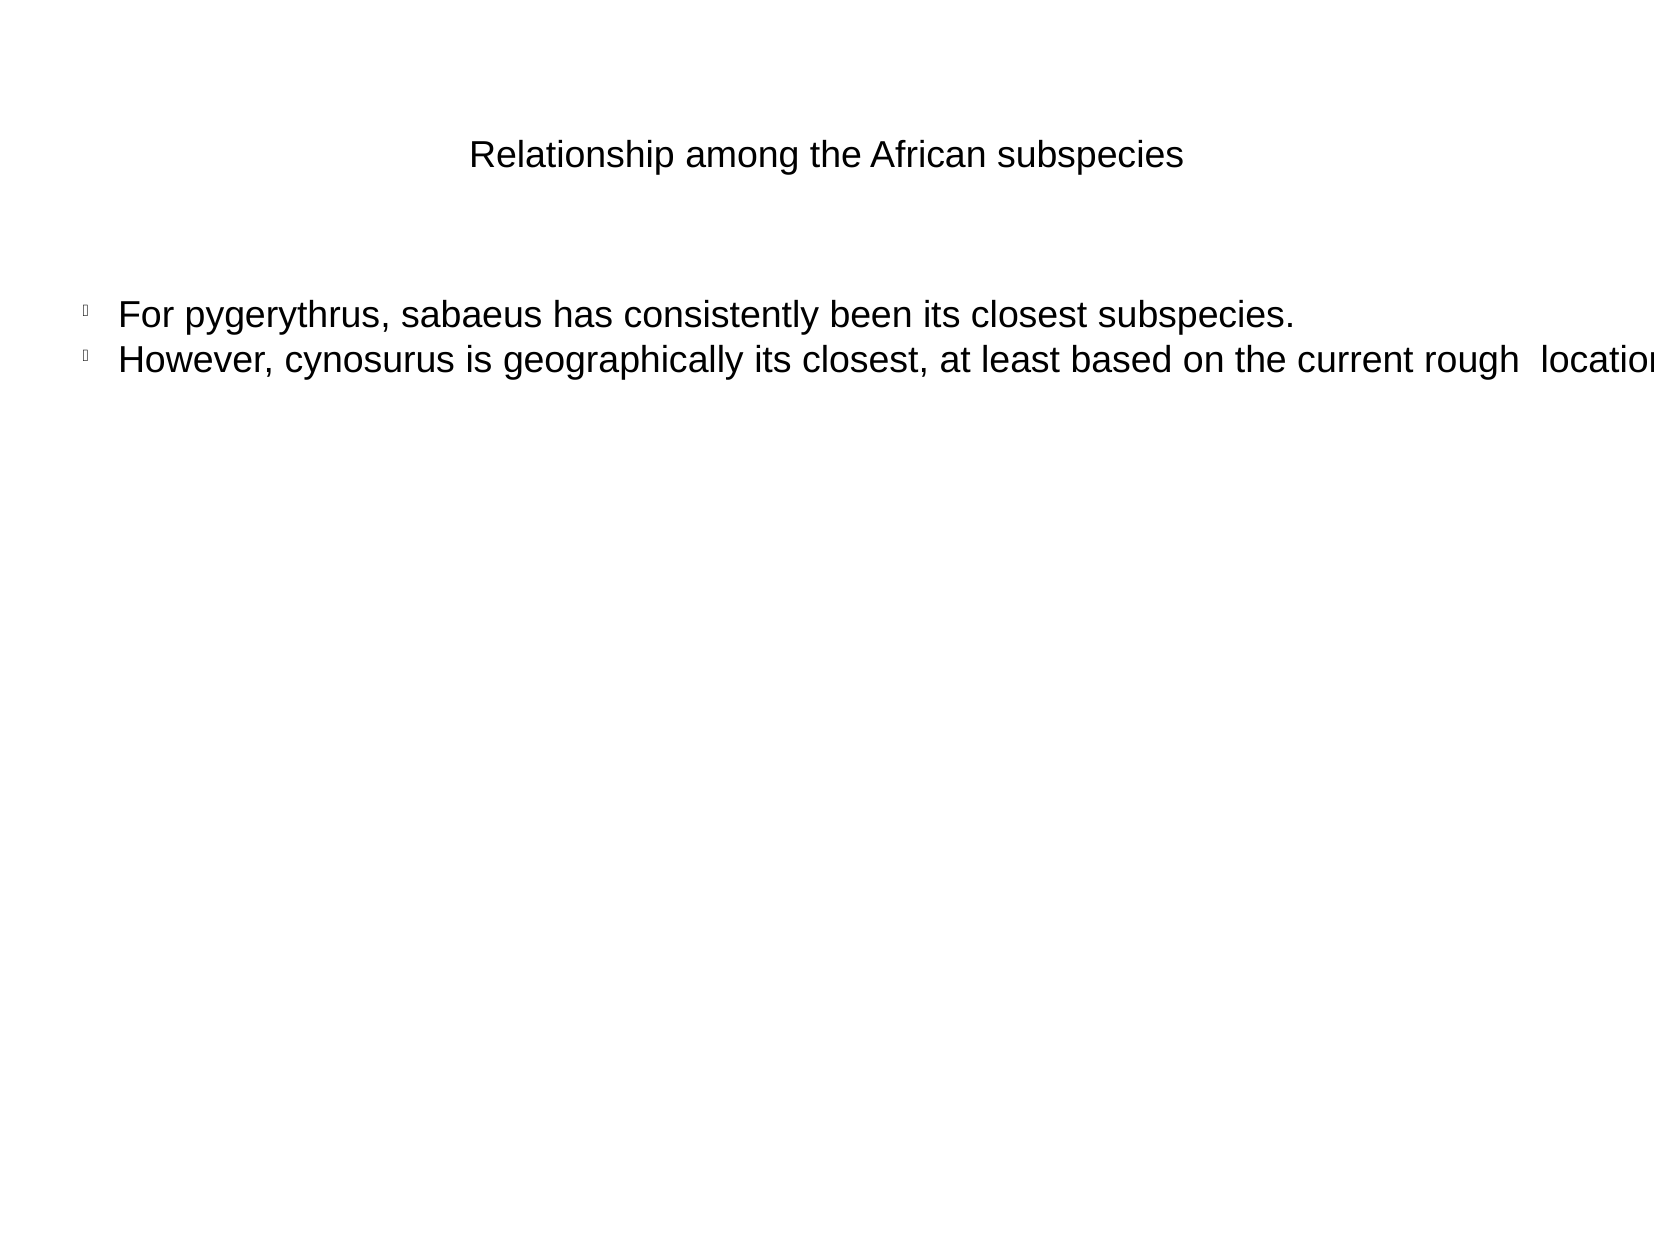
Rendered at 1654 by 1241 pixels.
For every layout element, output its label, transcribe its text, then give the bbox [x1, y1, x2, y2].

text_box For pygerythrus, sabaeus has consistently been its closest subspecies. However, cynosurus is geographically its closest, at least based on the current rough location. [82, 290, 1571, 1109]
text_box Relationship among the African subspecies [82, 50, 1571, 256]
